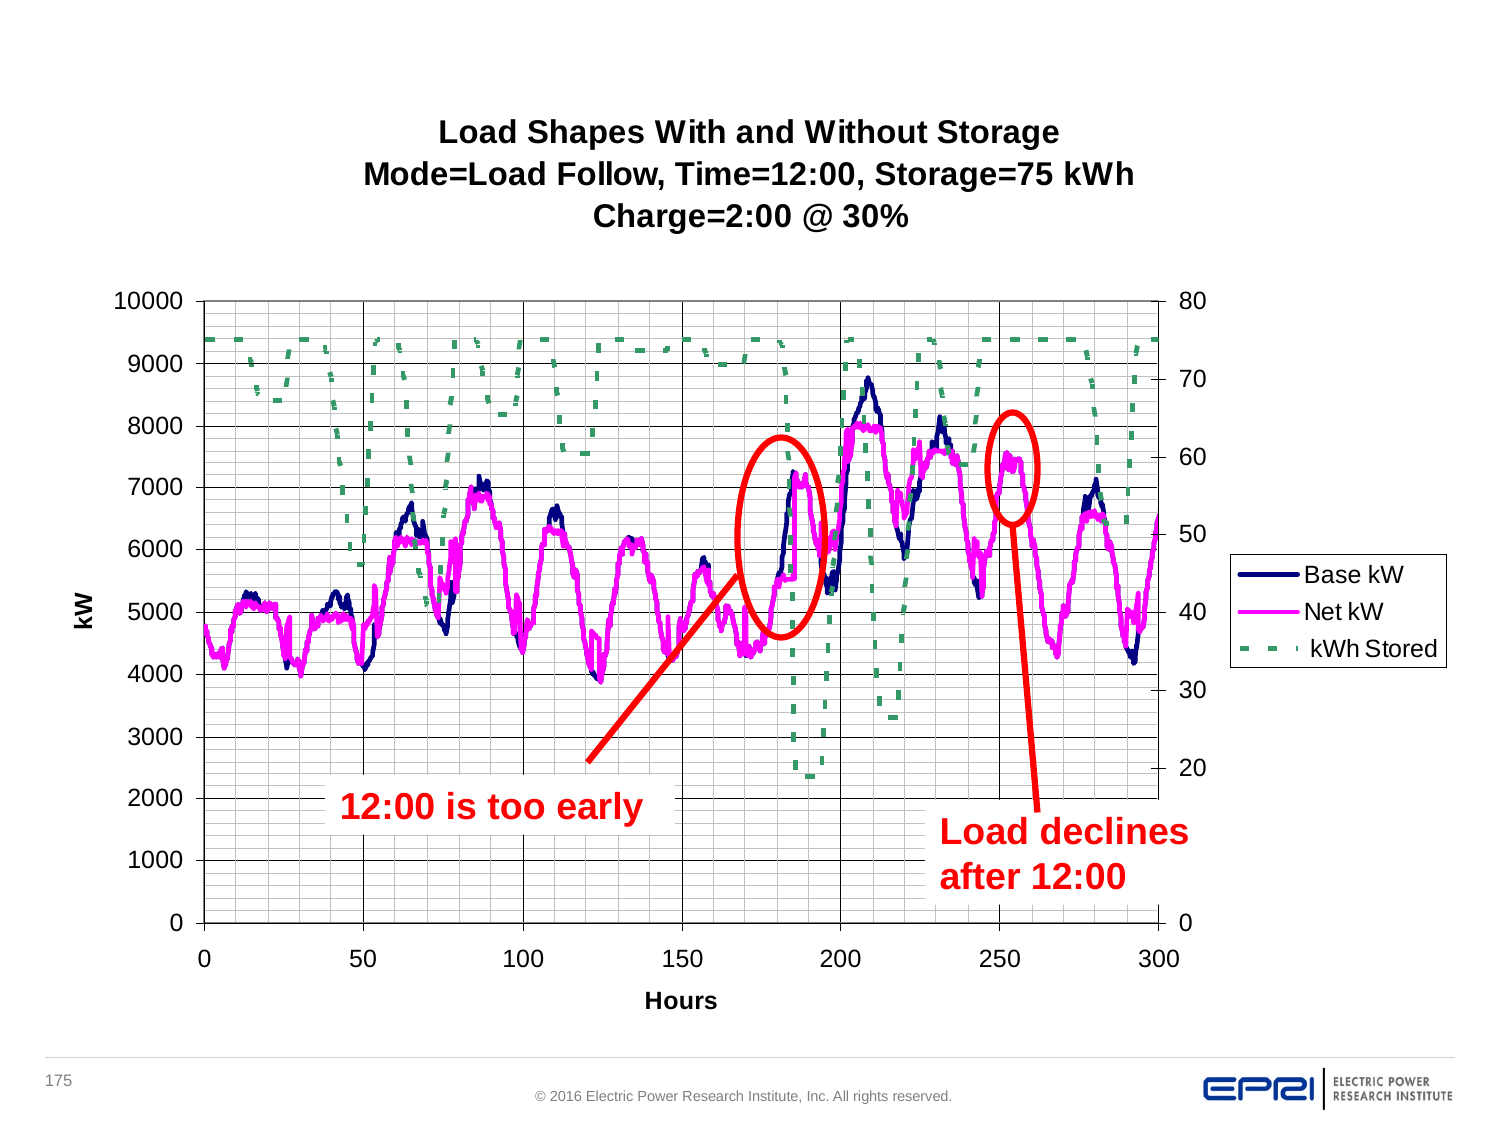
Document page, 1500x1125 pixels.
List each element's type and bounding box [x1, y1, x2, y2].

picture [37, 75, 1462, 1050]
picture [1200, 1064, 1455, 1113]
